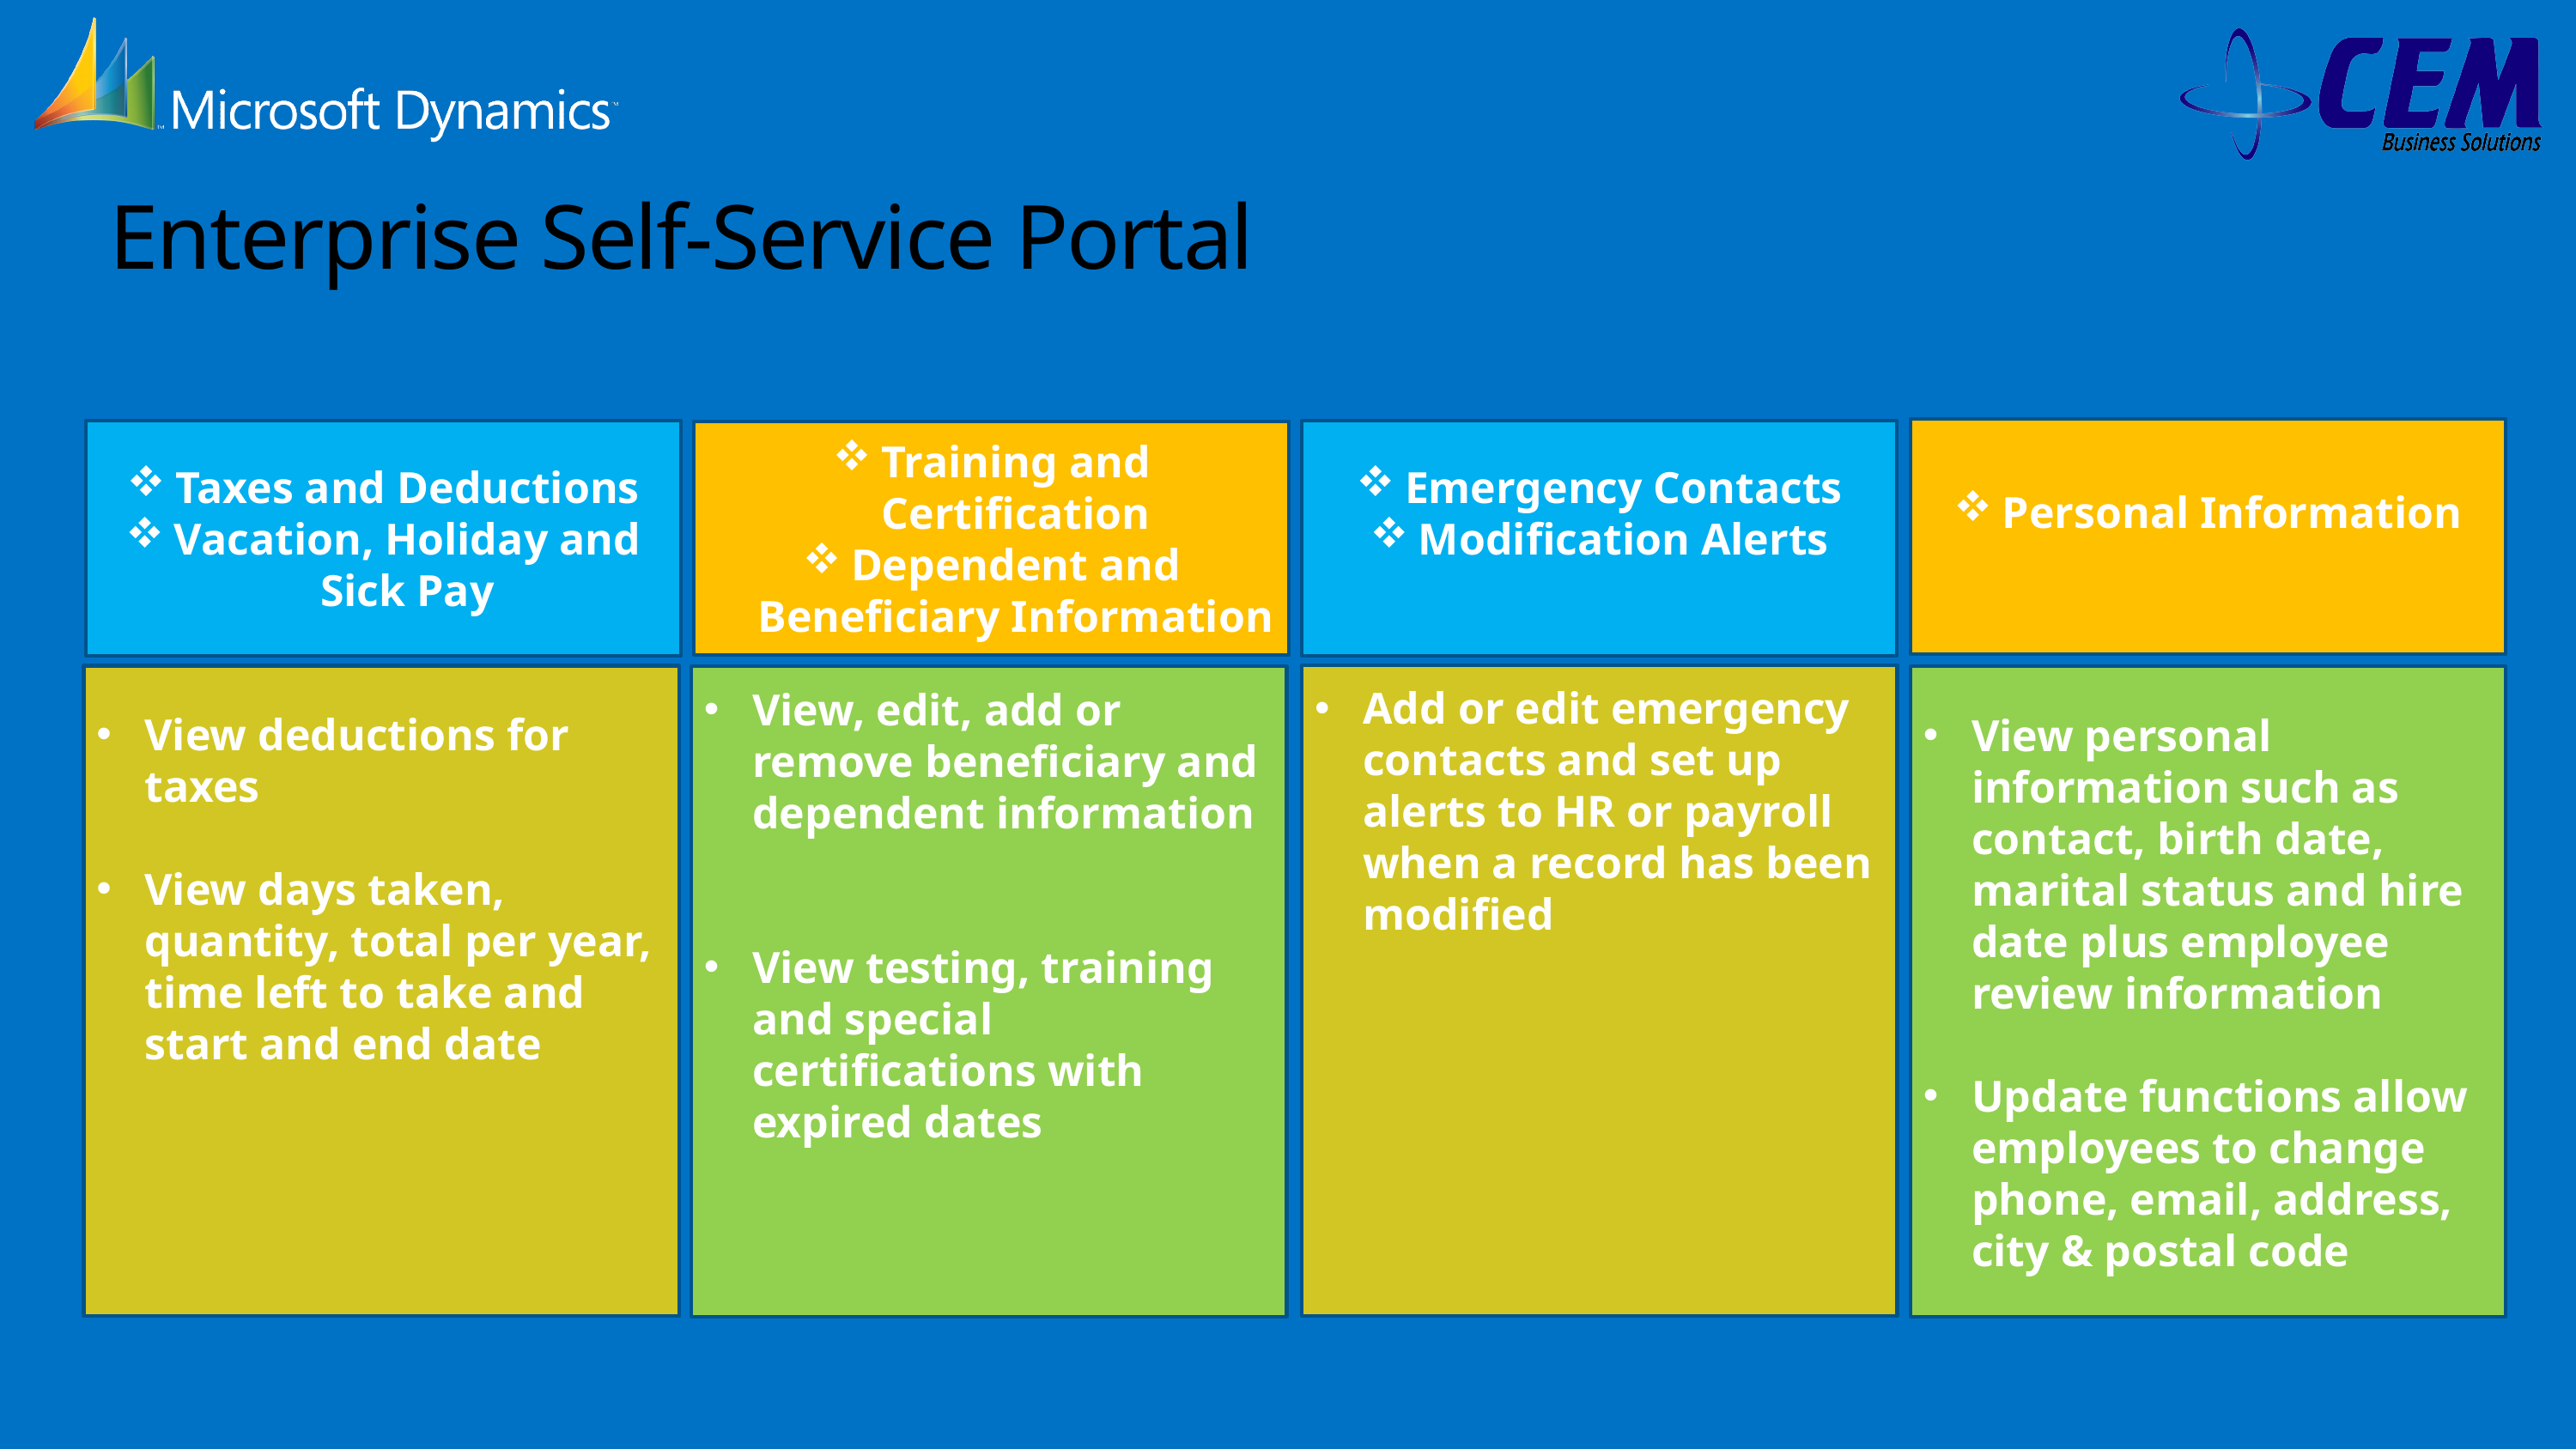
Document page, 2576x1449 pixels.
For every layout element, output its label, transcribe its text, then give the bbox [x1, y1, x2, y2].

text_box View deductions for taxes View days taken, quantity, total per year, time left to take and start and end date [82, 664, 681, 1318]
title Enterprise Self-Service Portal [109, 193, 2466, 290]
picture [33, 15, 620, 143]
text_box View personal information such as contact, birth date, marital status and hire date plus employee review information Update functions allow employees to change phone, email, address, city & postal code [1909, 664, 2507, 1319]
text_box Personal Information [1909, 417, 2507, 656]
text_box View, edit, add or remove beneficiary and dependent information View testing, training and special certifications with expired dates [690, 664, 1289, 1319]
text_box Training and Certification Dependent and Beneficiary Information [692, 420, 1291, 657]
text_box Taxes and Deductions Vacation, Holiday and Sick Pay [84, 419, 683, 658]
picture [2166, 0, 2565, 188]
text_box Add or edit emergency contacts and set up alerts to HR or payroll when a record has been modified [1300, 664, 1899, 1318]
text_box Emergency Contacts Modification Alerts [1300, 419, 1899, 658]
